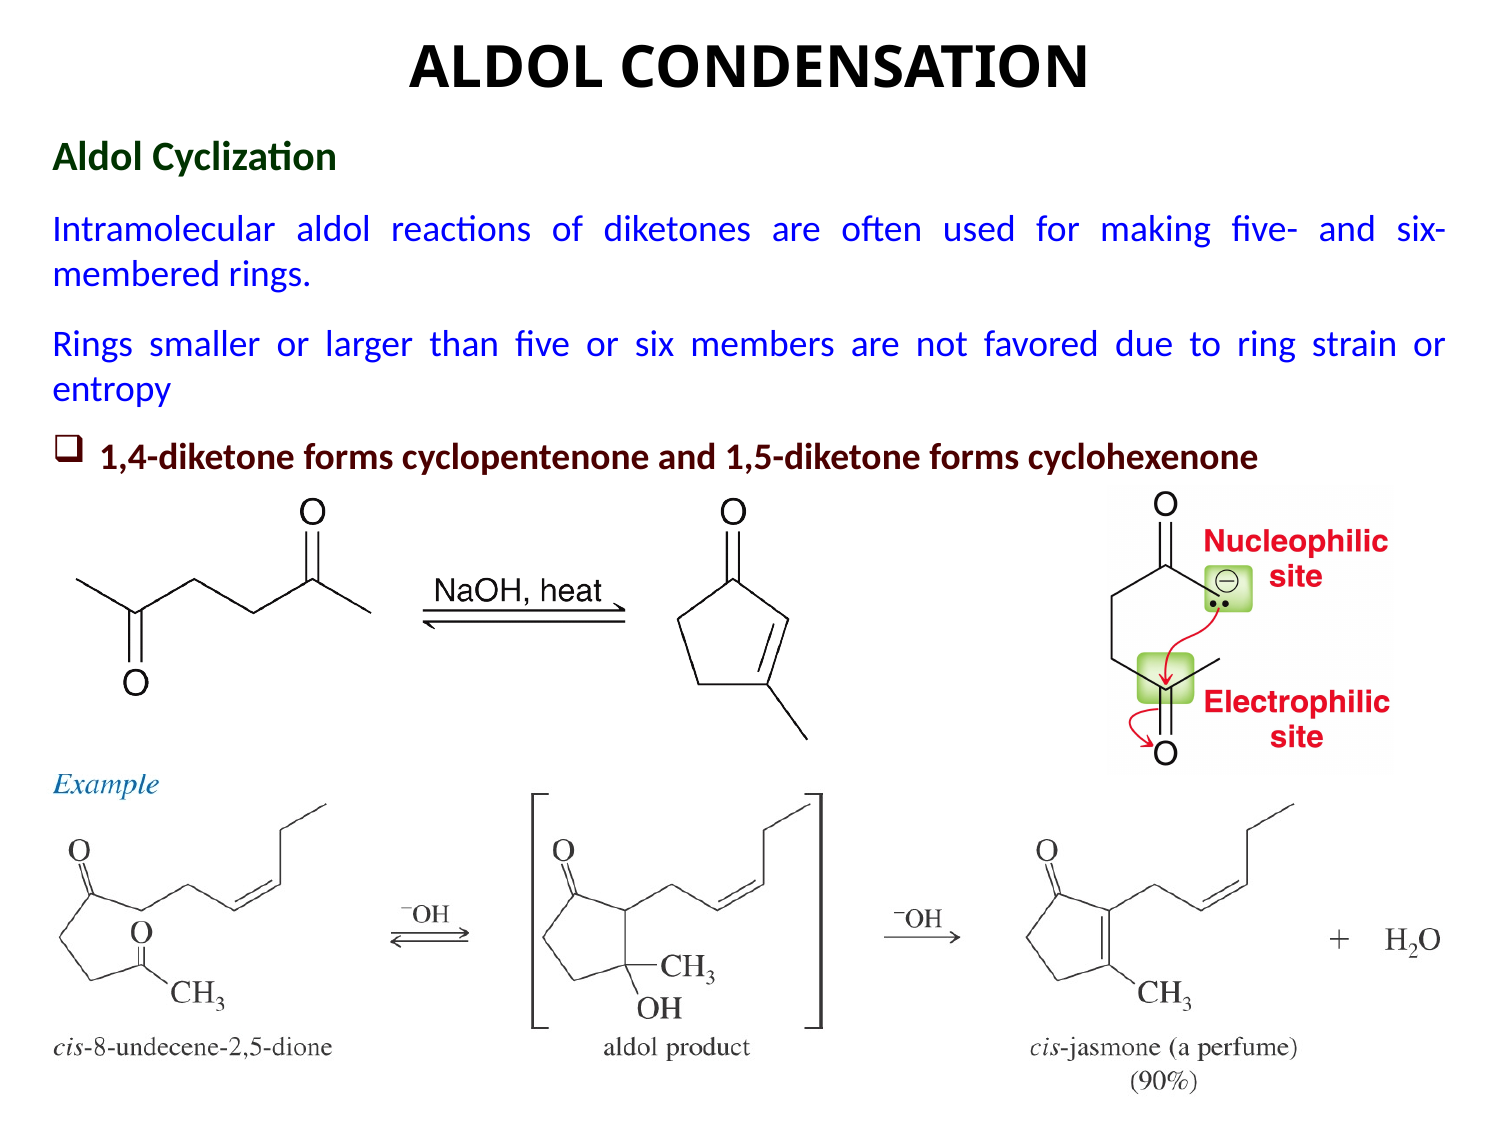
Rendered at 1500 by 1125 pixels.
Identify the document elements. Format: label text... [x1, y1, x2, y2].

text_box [45, 485, 1446, 1101]
text_box ALDOL CONDENSATION Aldol Cyclization Intramolecular aldol reactions of diketones are often used for making five- and six-membered rings. Rings smaller or larger than five or six members are not favored due to ring strain or entropy 1,4-diketone forms cyclopentenone and 1,5-diketone forms cyclohexenone [37, 21, 1463, 529]
